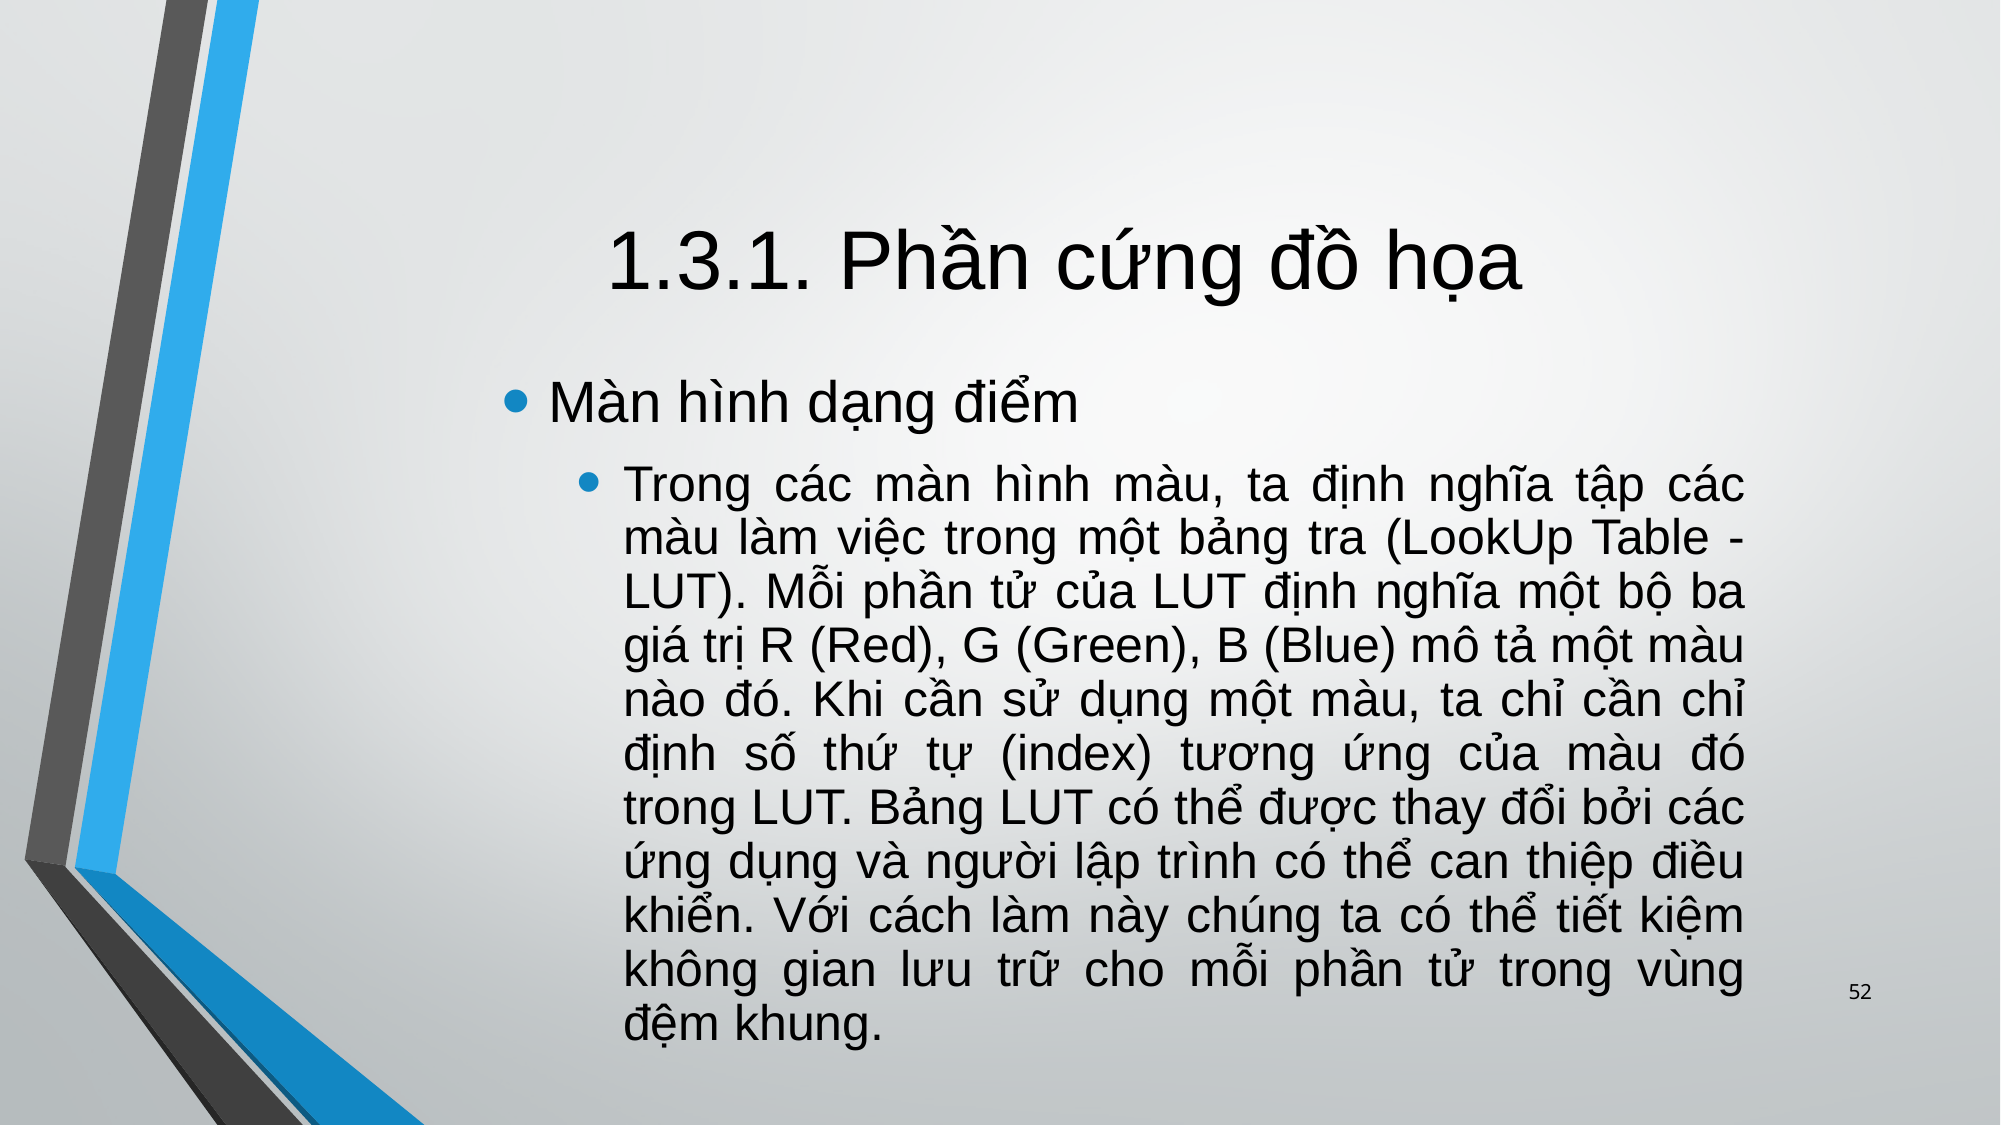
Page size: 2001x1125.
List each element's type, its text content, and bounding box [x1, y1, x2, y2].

title 1.3.1. Phần cứng đồ họa [243, 112, 1887, 400]
slide_number 52 [1796, 962, 1887, 1023]
list Màn hình dạng điểm Trong các màn hình màu, ta định nghĩa tập các màu làm việc trong một bảng tra (LookUp Table - LUT). Mỗi phần tử của LUT định nghĩa một bộ ba giá trị R (Red), G (Green), B (Blue) mô tả một màu nào đó. Khi cần sử dụng một màu, ta chỉ cần chỉ định số thứ tự (index) tương ứng của màu đó trong LUT. Bảng LUT có thể được thay đổi bởi các ứng dụng và người lập trình có thể can thiệp điều khiển. Với cách làm này chúng ta có thể tiết kiệm không gian lưu trữ cho mỗi phần tử trong vùng đệm khung. [411, 476, 1762, 1125]
